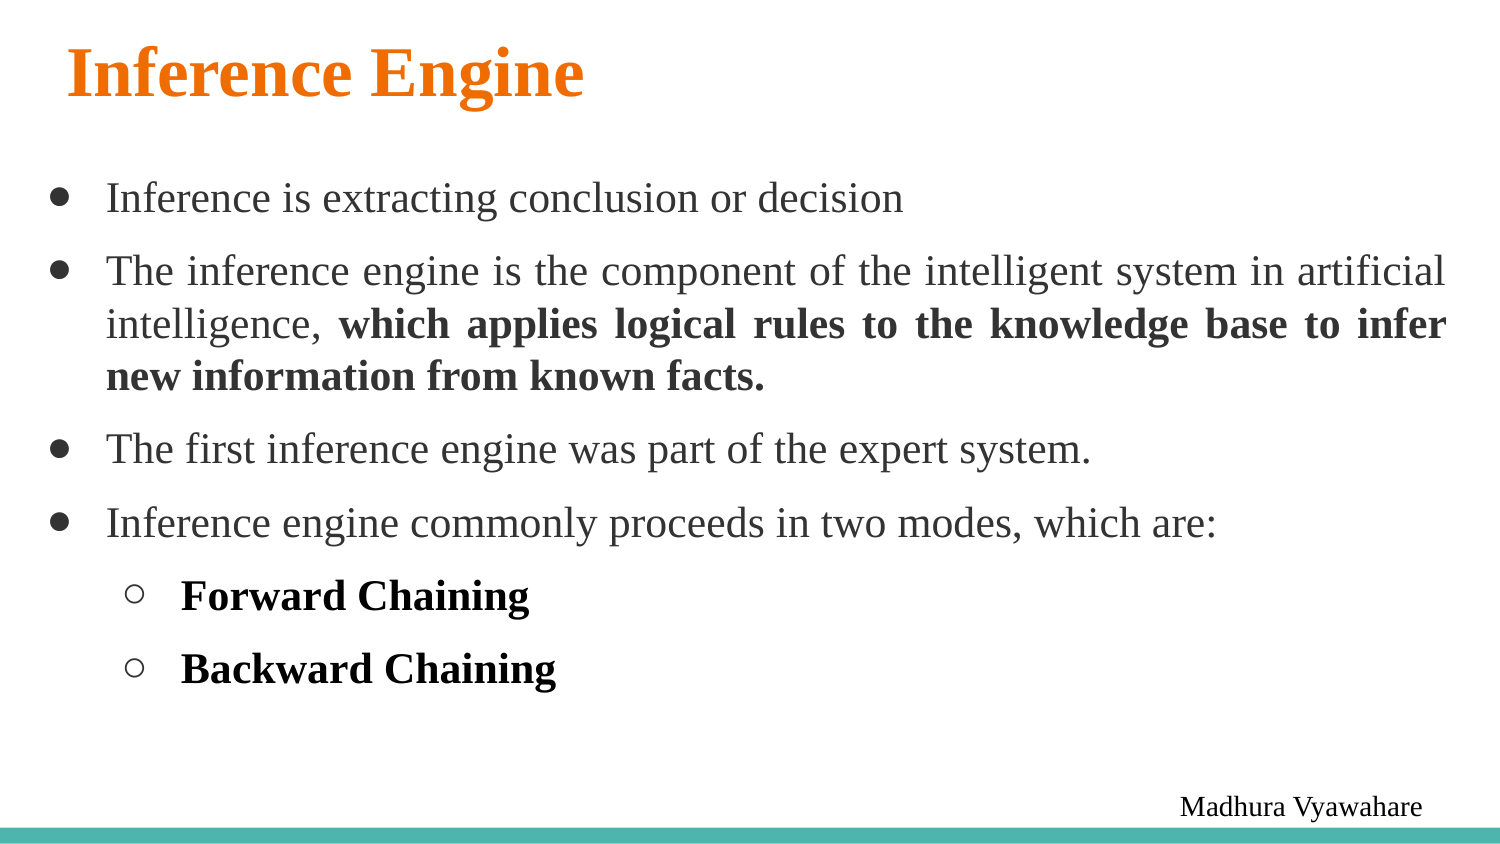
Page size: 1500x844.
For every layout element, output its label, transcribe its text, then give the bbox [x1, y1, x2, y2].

text_box Inference is extracting conclusion or decision The inference engine is the component of the intelligent system in artificial intelligence, which applies logical rules to the knowledge base to infer new information from known facts. The first inference engine was part of the expert system. Inference engine commonly proceeds in two modes, which are: Forward Chaining Backward Chaining [19, 162, 1459, 779]
title Inference Engine [51, 10, 1449, 127]
